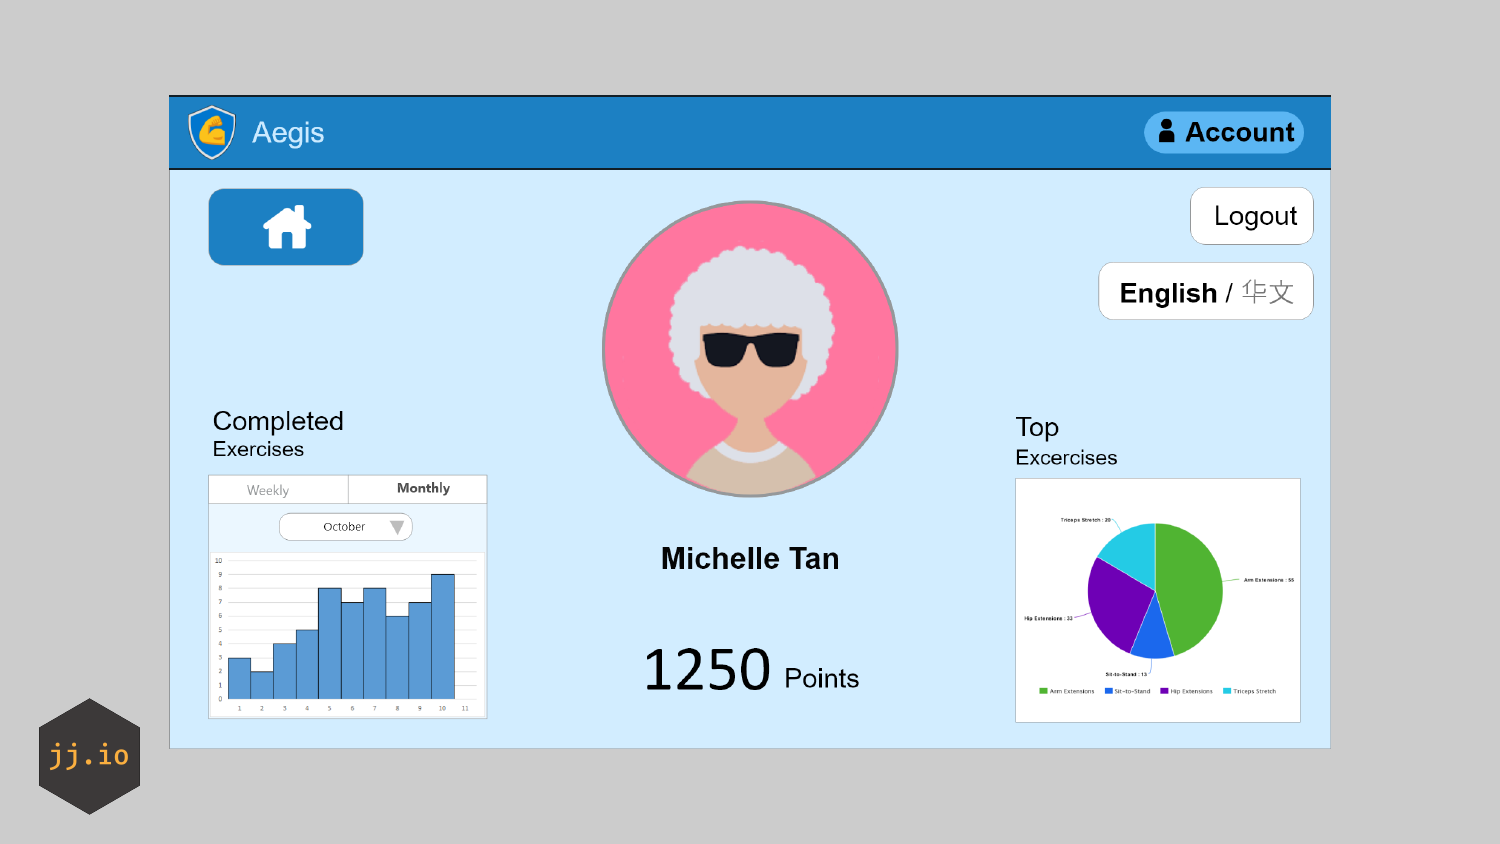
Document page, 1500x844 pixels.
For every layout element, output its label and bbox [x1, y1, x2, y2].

picture [169, 95, 1331, 749]
picture [38, 698, 140, 815]
